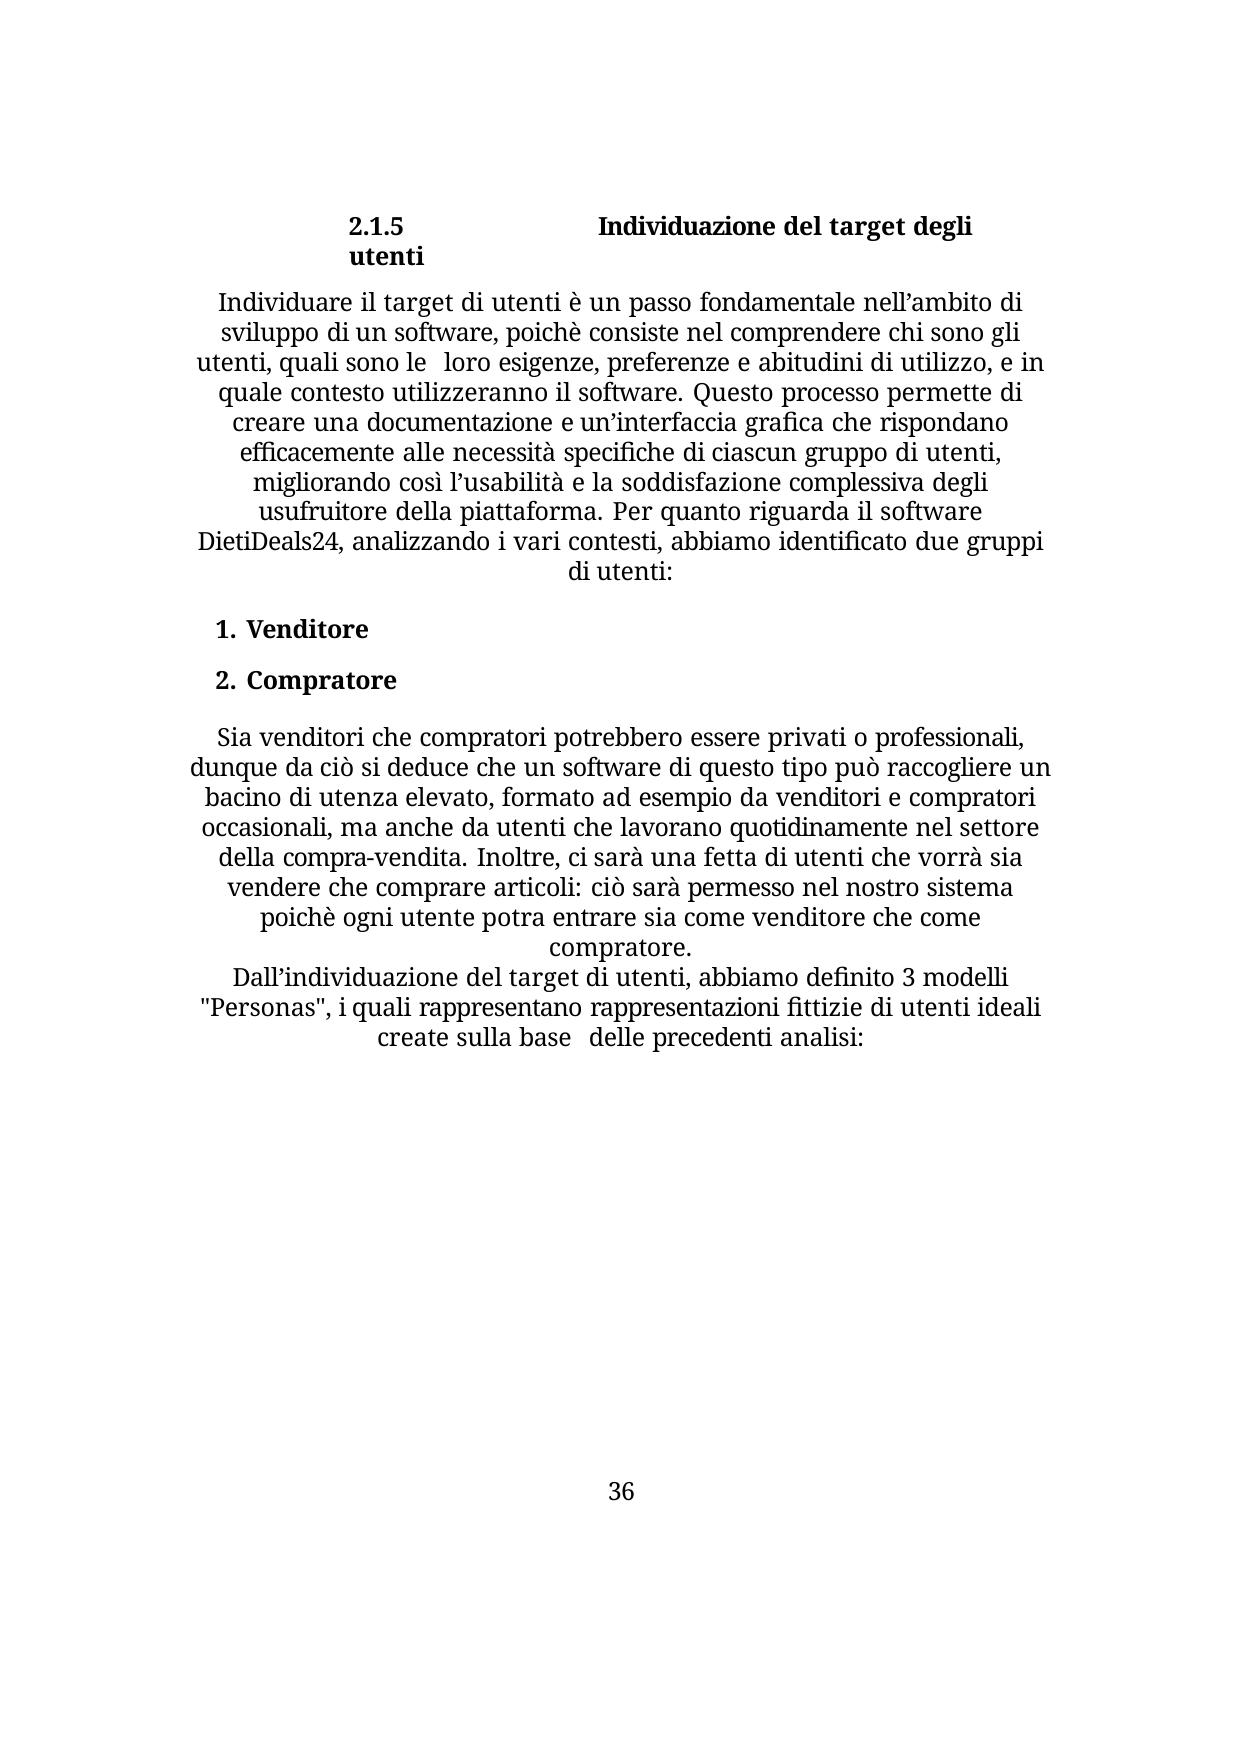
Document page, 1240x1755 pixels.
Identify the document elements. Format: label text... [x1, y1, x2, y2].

text_box 2.1.5 Individuazione del target degli utenti Individuare il target di utenti è un passo fondamentale nell’ambito di sviluppo di un software, poichè consiste nel comprendere chi sono gli utenti, quali sono le loro esigenze, preferenze e abitudini di utilizzo, e in quale contesto utilizzeranno il software. Questo processo permette di creare una documentazione e un’interfaccia grafica che rispondano efficacemente alle necessità specifiche di ciascun gruppo di utenti, migliorando così l’usabilità e la soddisfazione complessiva degli usufruitore della piattaforma. Per quanto riguarda il software DietiDeals24, analizzando i vari contesti, abbiamo identificato due gruppi di utenti: Venditore Compratore Sia venditori che compratori potrebbero essere privati o professionali, dunque da ciò si deduce che un software di questo tipo può raccogliere un bacino di utenza elevato, formato ad esempio da venditori e compratori occasionali, ma anche da utenti che lavorano quotidinamente nel settore della compra-vendita. Inoltre, ci sarà una fetta di utenti che vorrà sia vendere che comprare articoli: ciò sarà permesso nel nostro sistema poichè ogni utente potra entrare sia come venditore che come compratore. Dall’individuazione del target di utenti, abbiamo definito 3 modelli "Personas", i quali rappresentano rappresentazioni fittizie di utenti ideali create sulla base delle precedenti analisi: [184, 192, 1056, 1052]
slide_number 30 [601, 1474, 641, 1755]
